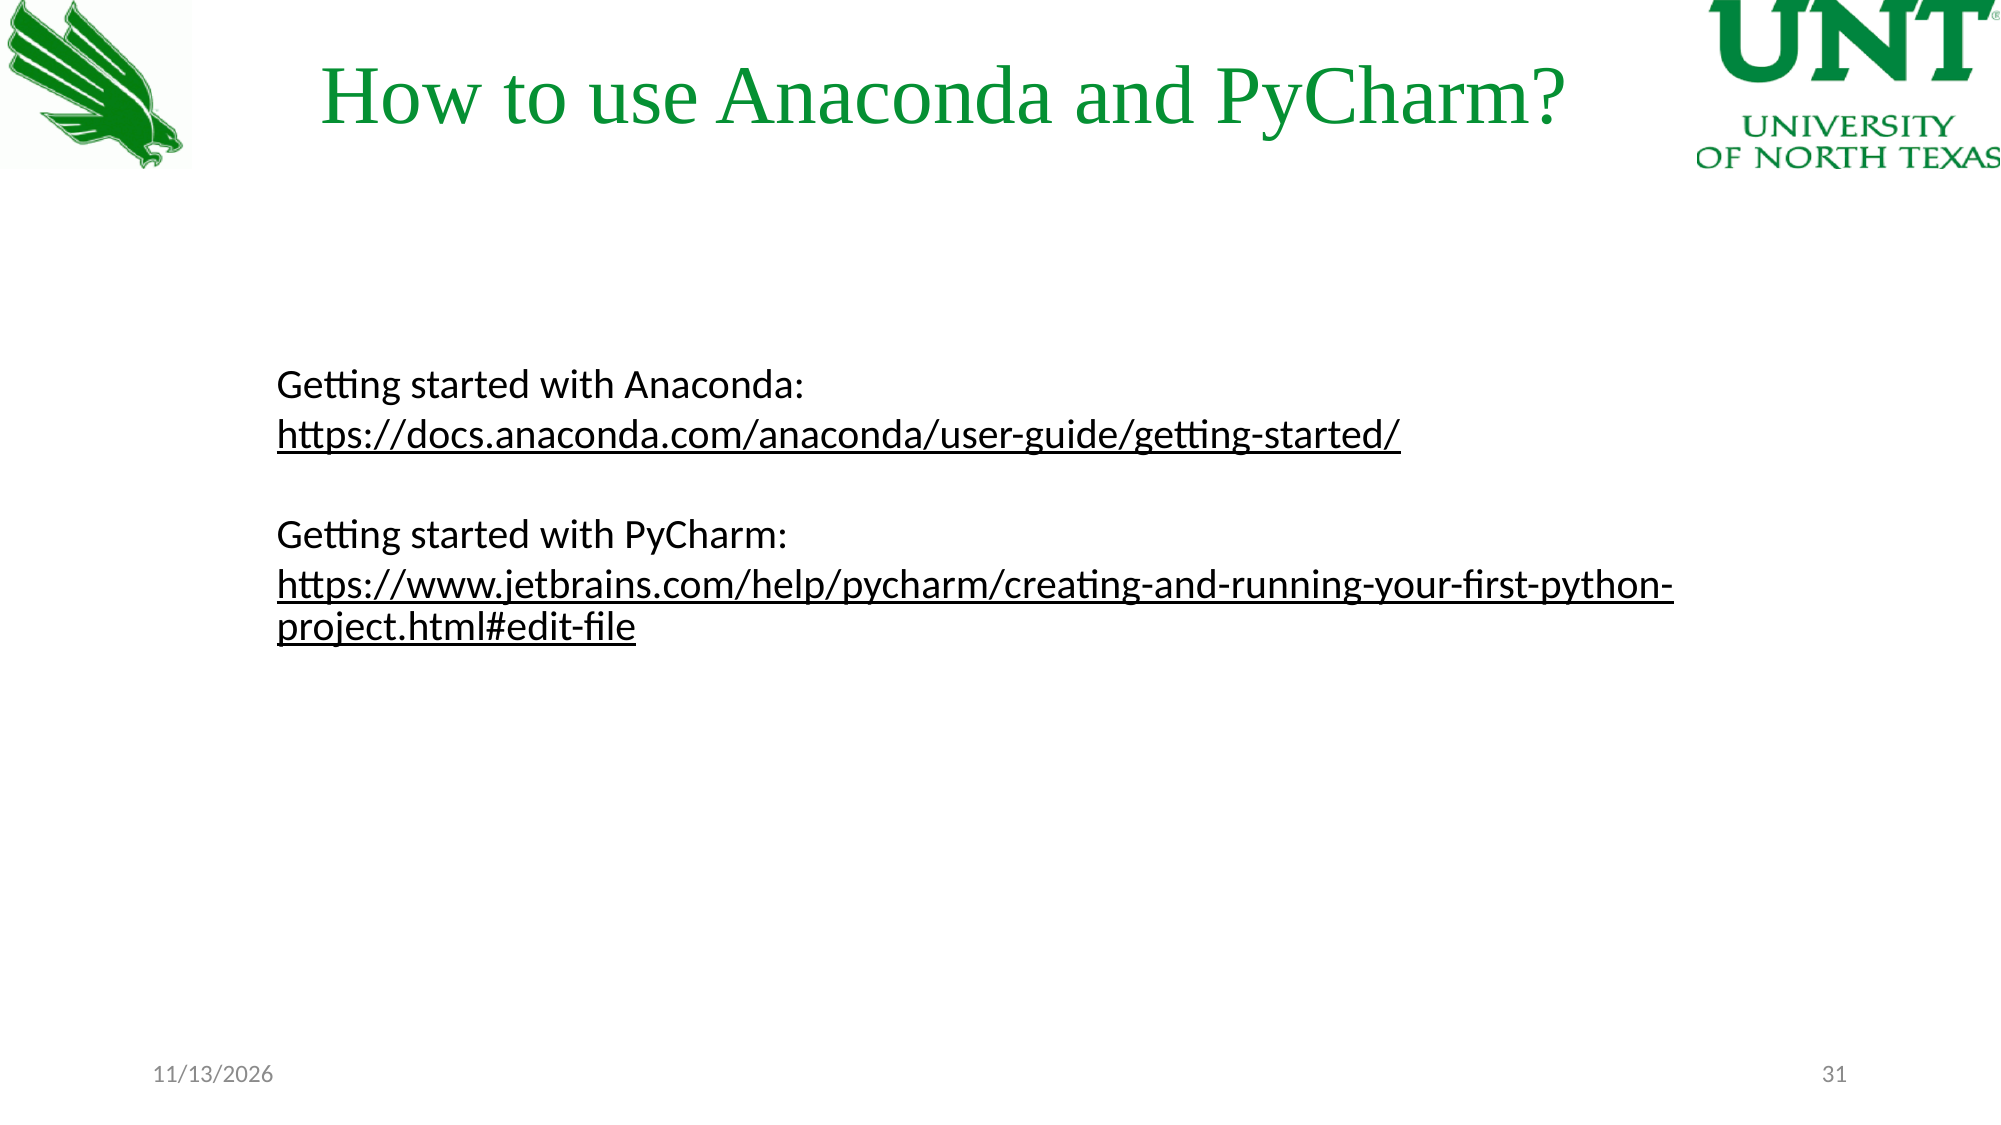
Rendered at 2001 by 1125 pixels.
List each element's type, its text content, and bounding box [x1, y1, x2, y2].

picture [0, 0, 192, 169]
picture [1697, 0, 2000, 169]
slide_number 31 [1412, 1042, 1863, 1103]
text_box Getting started with Anaconda: https://docs.anaconda.com/anaconda/user-guide/getting-started/ Getting started with PyCharm: https://www.jetbrains.com/help/pycharm/creating-and-running-your-first-python-project.html#edit-file [186, 349, 1698, 665]
title How to use Anaconda and PyCharm? [244, 0, 1645, 206]
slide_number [137, 1042, 588, 1103]
